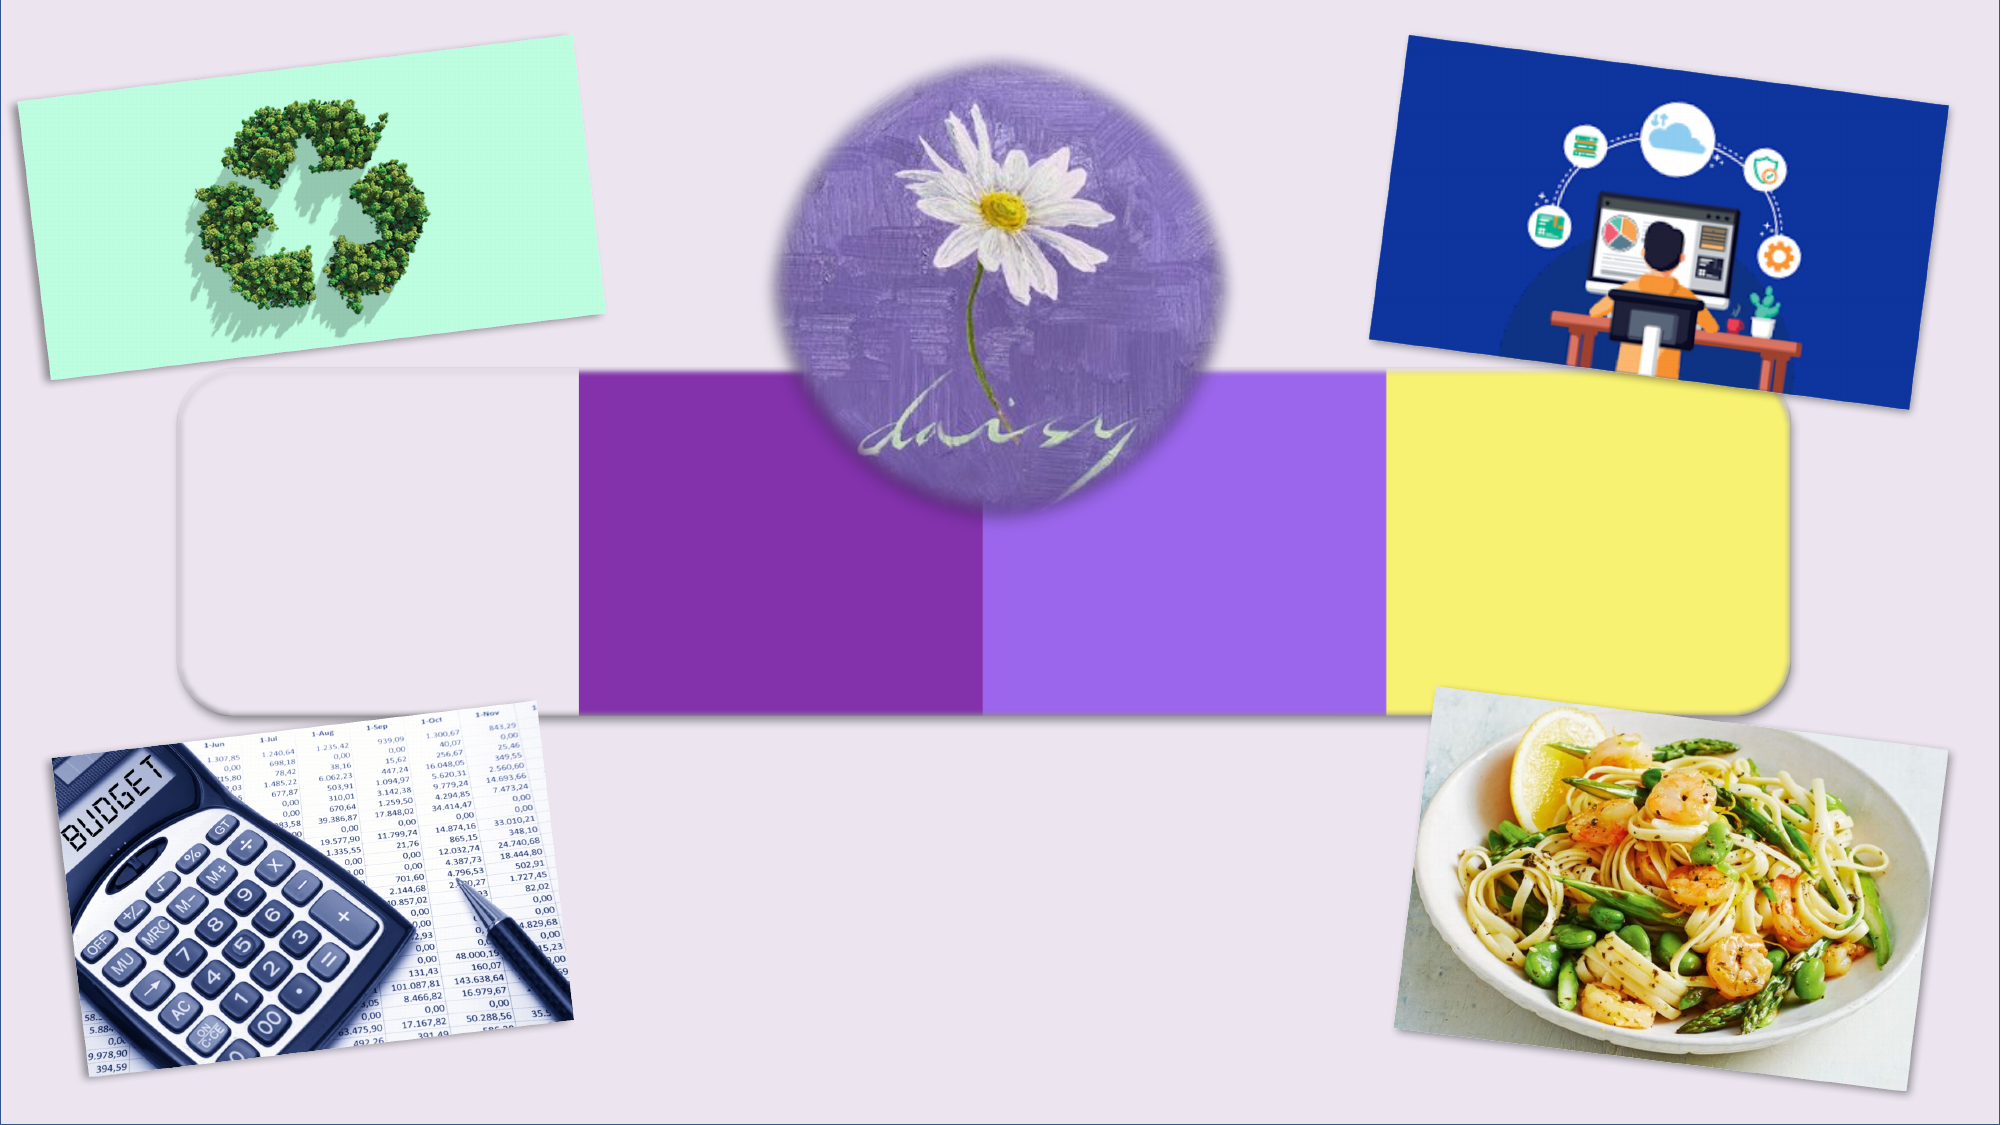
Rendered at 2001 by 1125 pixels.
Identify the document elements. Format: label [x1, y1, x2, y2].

picture [52, 36, 1948, 1091]
picture [18, 35, 605, 380]
text_box [0, 0, 2000, 1125]
